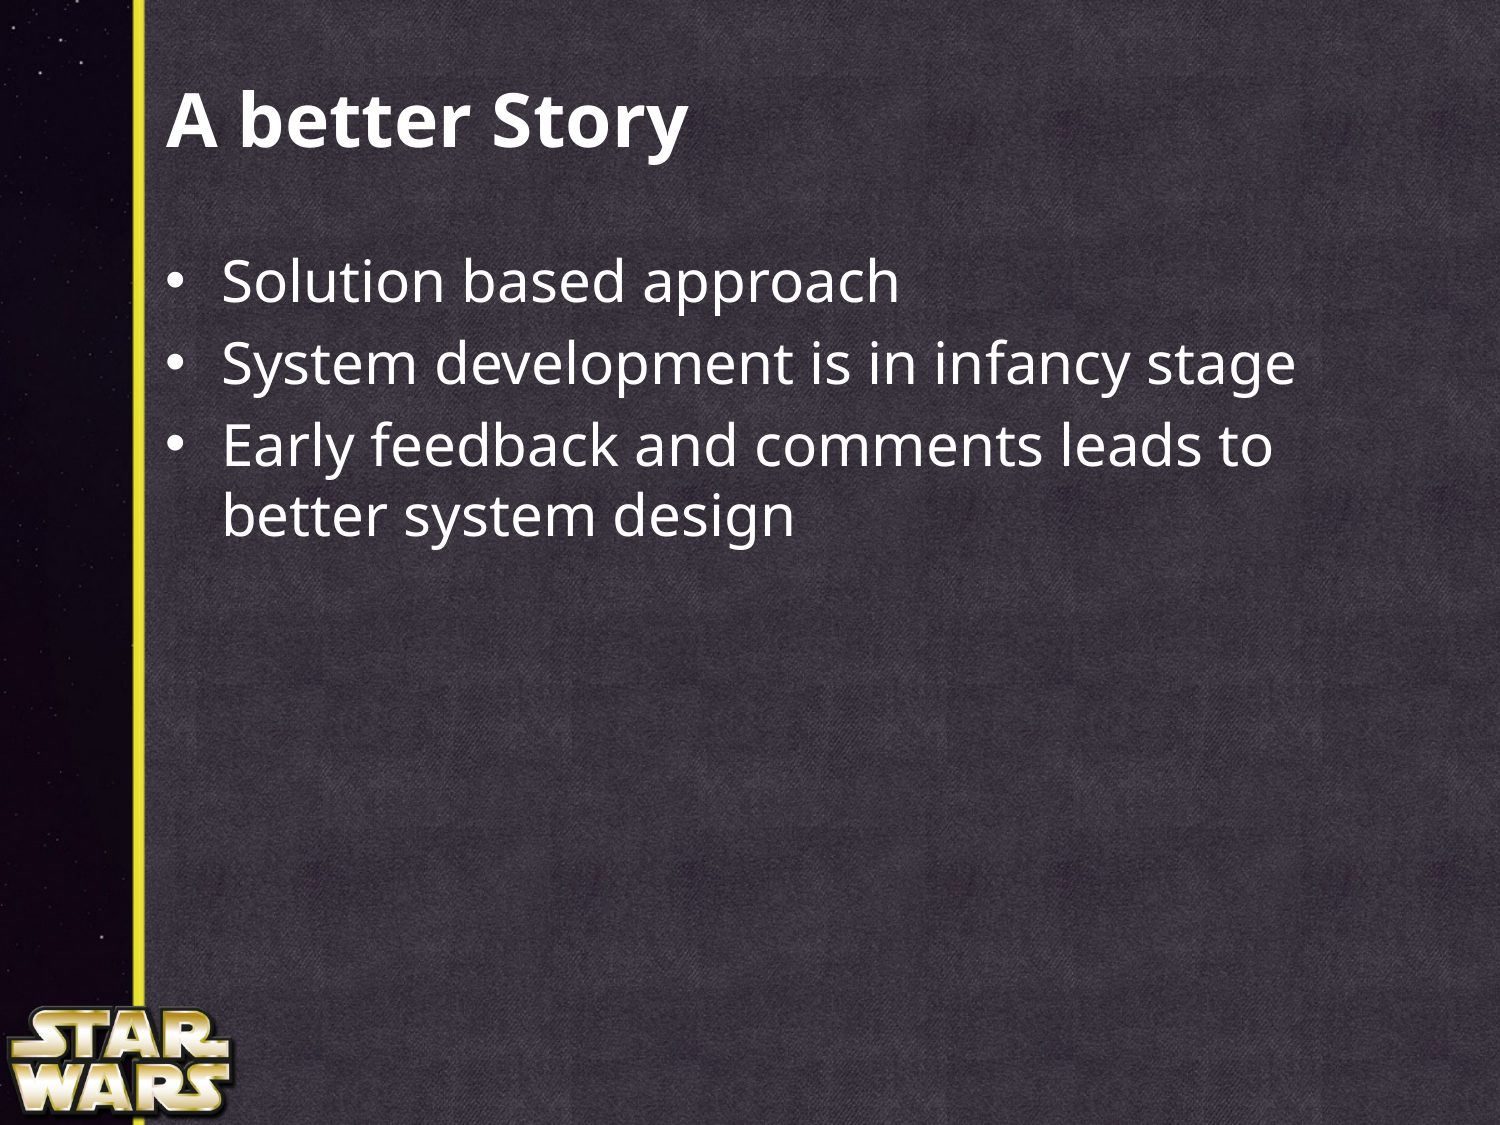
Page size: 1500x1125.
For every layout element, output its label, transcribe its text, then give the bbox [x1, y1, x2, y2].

list Solution based approach System development is in infancy stage Early feedback and comments leads to better system design [150, 236, 1424, 1100]
picture [0, 0, 1500, 1125]
title A better Story [151, 24, 1425, 212]
